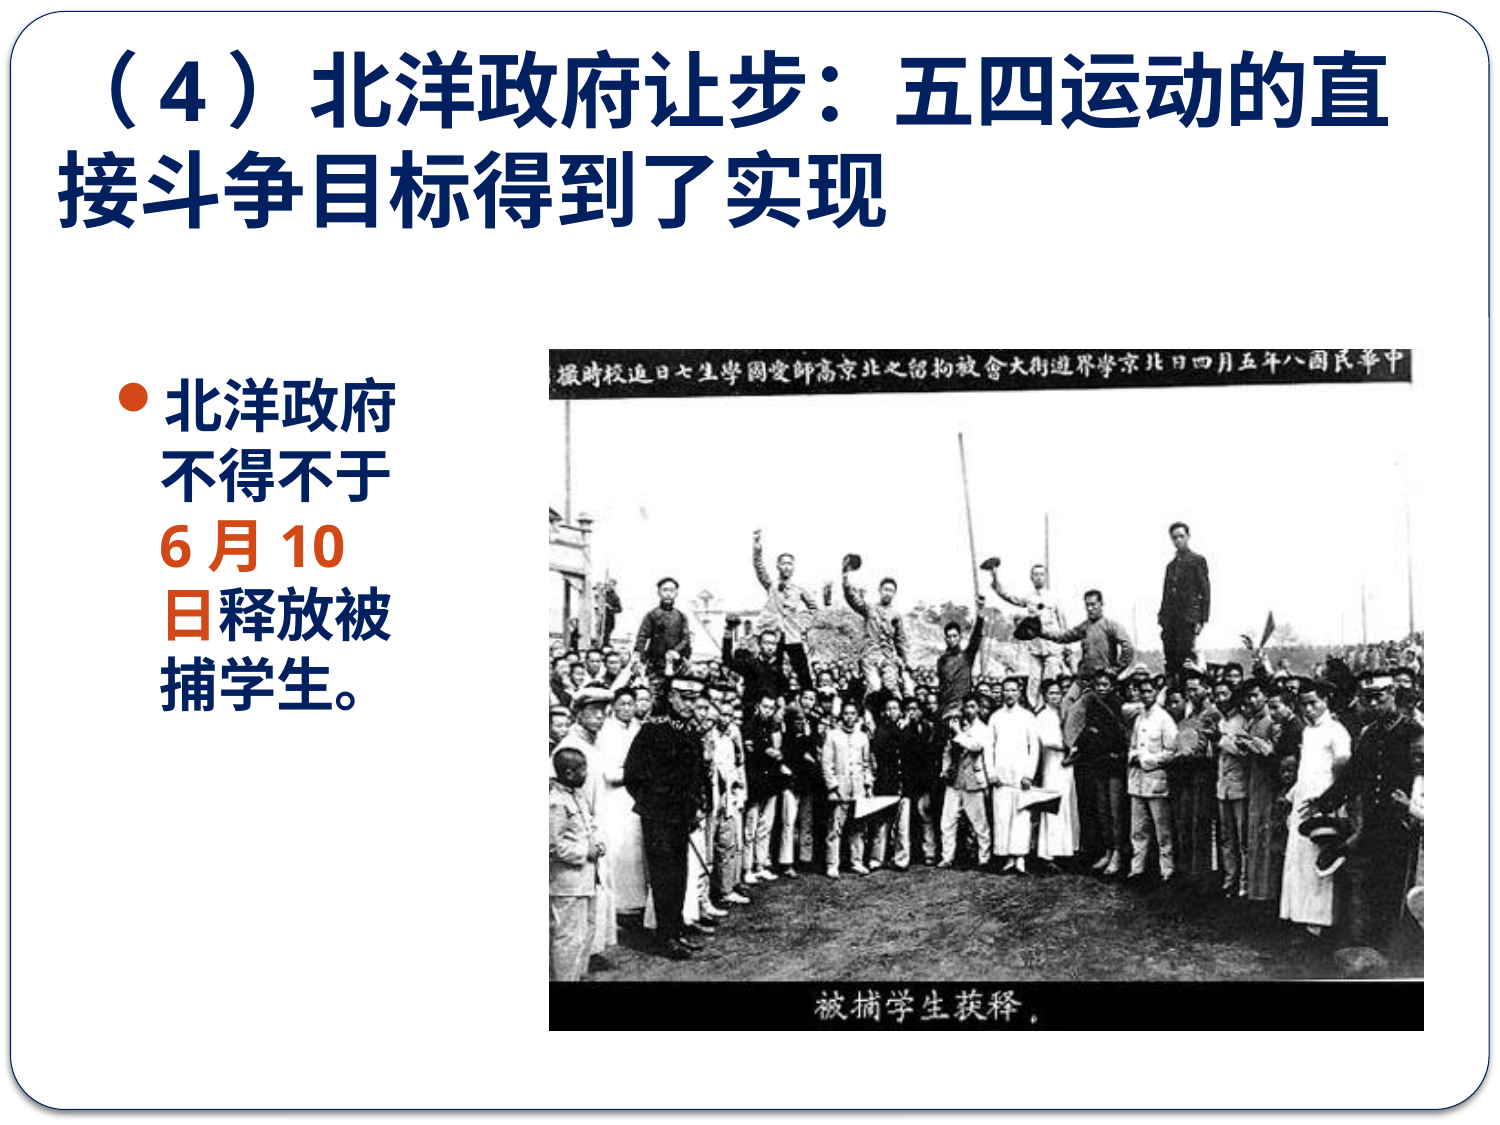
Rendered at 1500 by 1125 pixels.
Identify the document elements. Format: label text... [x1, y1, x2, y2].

text_box （4）北洋政府让步：五四运动的直接斗争目标得到了实现 [41, 30, 1424, 246]
picture [548, 349, 1424, 1032]
list 北洋政府不得不于6月10日释放被捕学生。 [100, 361, 432, 846]
